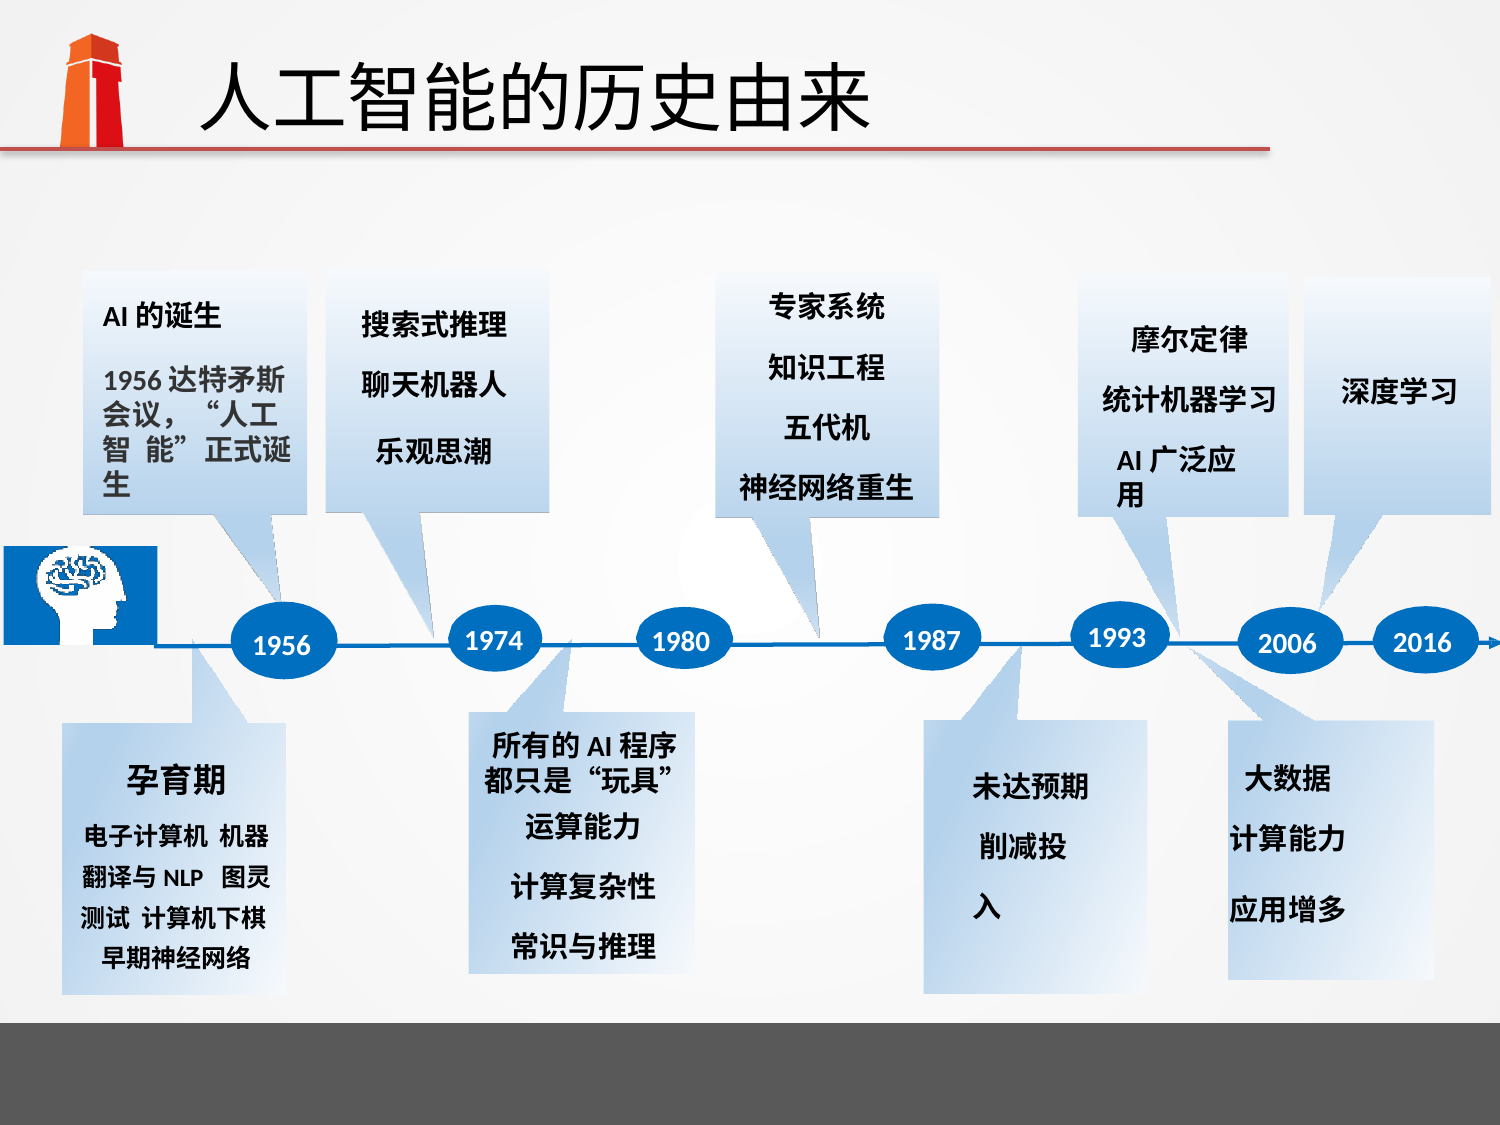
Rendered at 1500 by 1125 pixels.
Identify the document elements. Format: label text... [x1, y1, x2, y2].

text_box [728, 642, 888, 647]
text_box [886, 606, 971, 668]
text_box 专家系统 [766, 288, 888, 324]
text_box 1980 [649, 622, 723, 658]
text_box 五代机 [781, 408, 874, 444]
text_box 2016 [1390, 623, 1465, 659]
text_box 1974 [462, 621, 536, 657]
text_box [1303, 276, 1492, 611]
text_box 1987 [900, 620, 974, 656]
text_box AI的诞生 1956达特矛斯 会议，“人工智 能”正式诞生 [87, 297, 297, 502]
text_box [977, 641, 1076, 647]
text_box [1476, 636, 1500, 650]
text_box [1340, 640, 1376, 646]
text_box 计算复杂性 [508, 867, 659, 904]
text_box [974, 624, 979, 650]
text_box [153, 643, 235, 649]
text_box [451, 608, 532, 669]
text_box [723, 623, 731, 653]
text_box [923, 646, 1148, 994]
text_box [1073, 604, 1167, 666]
text_box [334, 643, 453, 648]
text_box 常识与推理 [508, 927, 659, 963]
text_box 摩尔定律 [1129, 321, 1251, 357]
text_box 运算能力 [523, 808, 645, 844]
text_box 大数据 [1242, 760, 1335, 796]
text_box [325, 267, 550, 638]
text_box 搜索式推理 聊天机器人 [359, 306, 511, 402]
text_box [1164, 641, 1241, 646]
text_box [639, 610, 722, 656]
text_box 所有的AI程序 都只是“玩具” [482, 726, 692, 797]
text_box [1375, 609, 1476, 671]
text_box 1993 [1085, 618, 1159, 654]
text_box [536, 627, 540, 650]
text_box [3, 546, 158, 645]
text_box [1240, 610, 1341, 671]
text_box 1956 [249, 626, 324, 662]
text_box 未达预期 削减投入 [970, 743, 1093, 924]
text_box [62, 645, 286, 995]
text_box [158, 636, 234, 644]
text_box [468, 648, 695, 975]
text_box 神经网络重生 [737, 469, 917, 505]
text_box [652, 658, 717, 666]
text_box 统计机器学习 [1100, 380, 1280, 416]
text_box 2006 [1255, 624, 1329, 660]
text_box [1077, 272, 1289, 637]
text_box [83, 269, 308, 608]
text_box [539, 636, 639, 643]
text_box [233, 604, 335, 677]
text_box 乐观思潮 [373, 433, 496, 469]
picture [16, 11, 166, 147]
text_box 计算能力 [1227, 820, 1349, 856]
text_box 深度学习 [1339, 373, 1461, 409]
text_box [538, 642, 641, 648]
text_box [715, 272, 940, 638]
text_box 孕育期 电子计算机 机器翻译与NLP 图灵测试 计算机下棋 早期神经网络 [73, 758, 281, 973]
text_box AI广泛应用 [1114, 441, 1265, 512]
title 人工智能的历史由来 [183, 42, 1270, 149]
text_box 应用增多 [1227, 890, 1349, 926]
text_box 知识工程 [766, 349, 888, 385]
text_box [1187, 646, 1435, 980]
